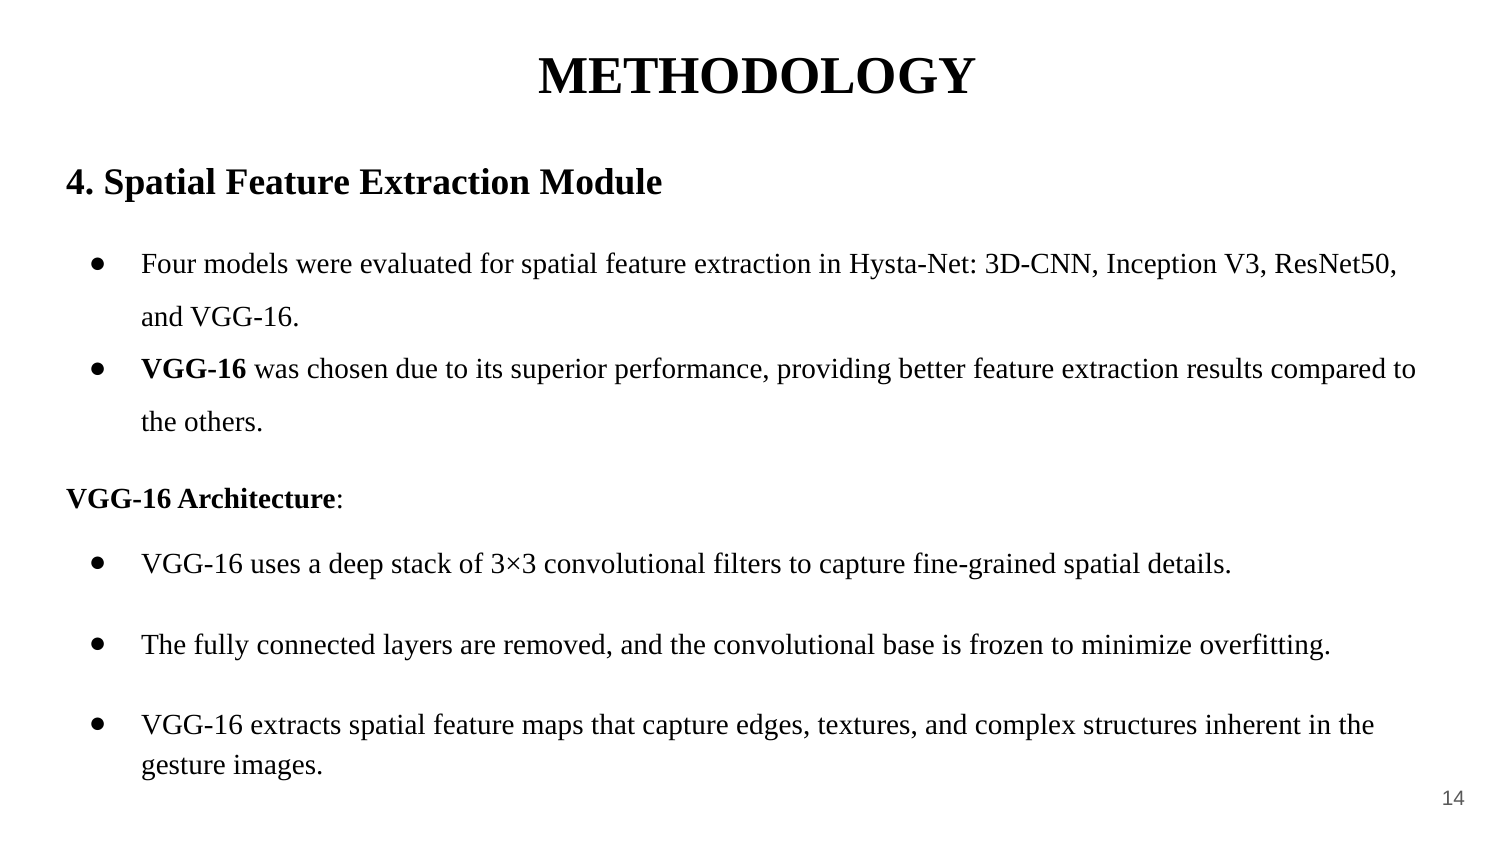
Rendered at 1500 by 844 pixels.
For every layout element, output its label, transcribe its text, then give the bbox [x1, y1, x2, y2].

title METHODOLOGY [68, 25, 1466, 120]
list 4. Spatial Feature Extraction Module Four models were evaluated for spatial feature extraction in Hysta-Net: 3D-CNN, Inception V3, ResNet50, and VGG-16. VGG-16 was chosen due to its superior performance, providing better feature extraction results compared to the others. VGG-16 Architecture: VGG-16 uses a deep stack of 3×3 convolutional filters to capture fine-grained spatial details. The fully connected layers are removed, and the convolutional base is frozen to minimize overfitting. VGG-16 extracts spatial feature maps that capture edges, textures, and complex structures inherent in the gesture images. [51, 119, 1449, 709]
slide_number ‹#› [1389, 764, 1480, 830]
